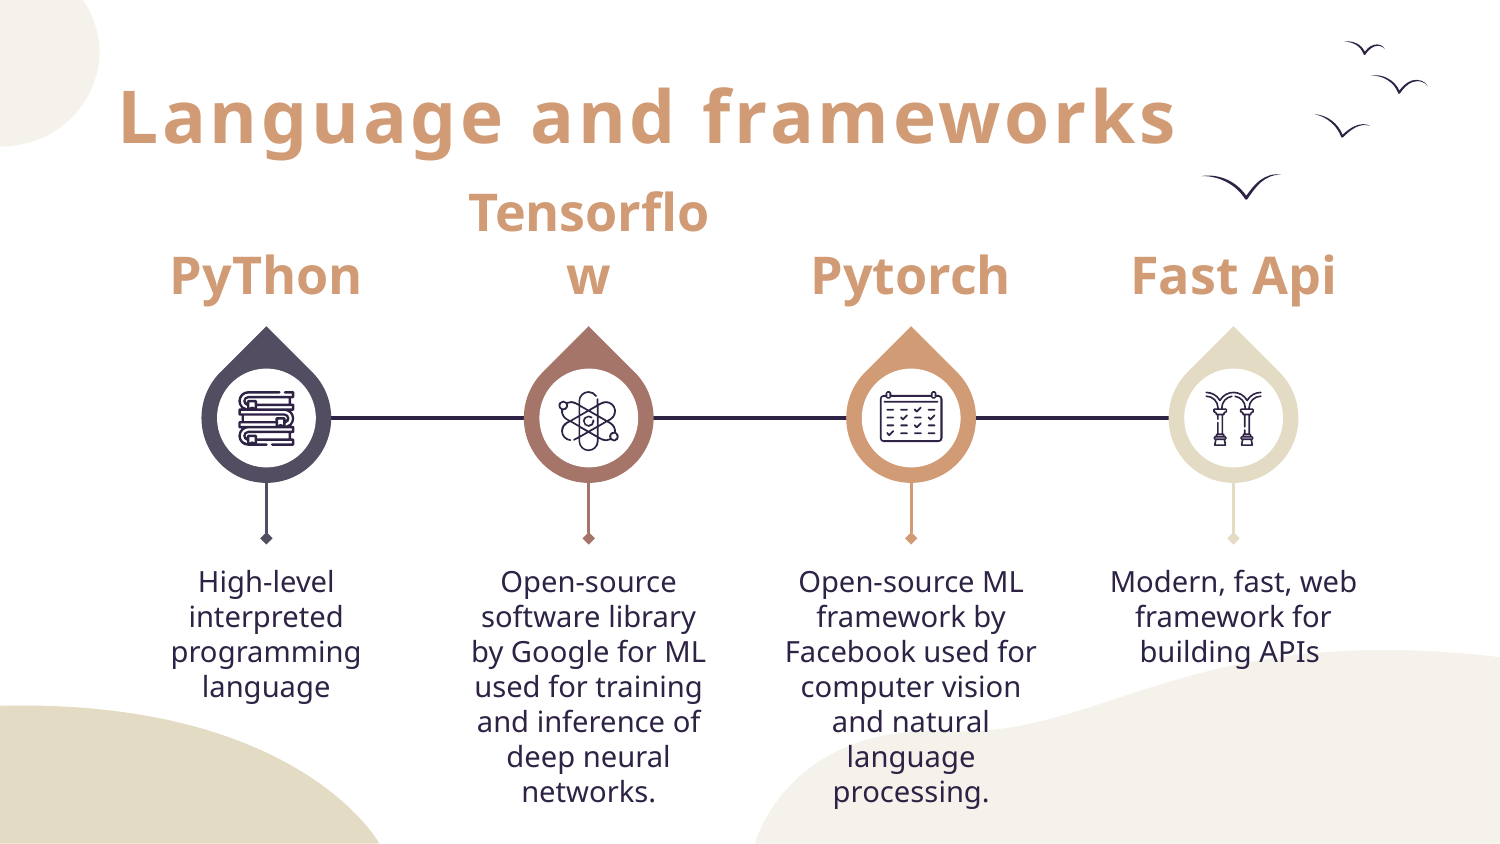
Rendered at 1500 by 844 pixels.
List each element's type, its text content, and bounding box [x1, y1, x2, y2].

text_box Pytorch [768, 232, 1054, 320]
text_box Modern, fast, web framework for building APIs [1091, 548, 1376, 672]
text_box Open-source software library by Google for ML used for training and inference of deep neural networks. [446, 548, 732, 672]
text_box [496, 325, 681, 510]
text_box Fast Api [1091, 232, 1376, 320]
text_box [1205, 391, 1262, 447]
text_box Tensorflow [446, 232, 732, 320]
title Language and frameworks [101, 67, 1353, 162]
text_box PyThon [123, 232, 409, 320]
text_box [879, 390, 943, 443]
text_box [557, 390, 621, 452]
text_box High-level interpreted programming language [123, 548, 409, 672]
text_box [1141, 325, 1326, 510]
text_box Open-source ML framework by Facebook used for computer vision and natural language processing. [768, 548, 1054, 672]
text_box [174, 325, 359, 510]
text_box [845, 352, 977, 484]
